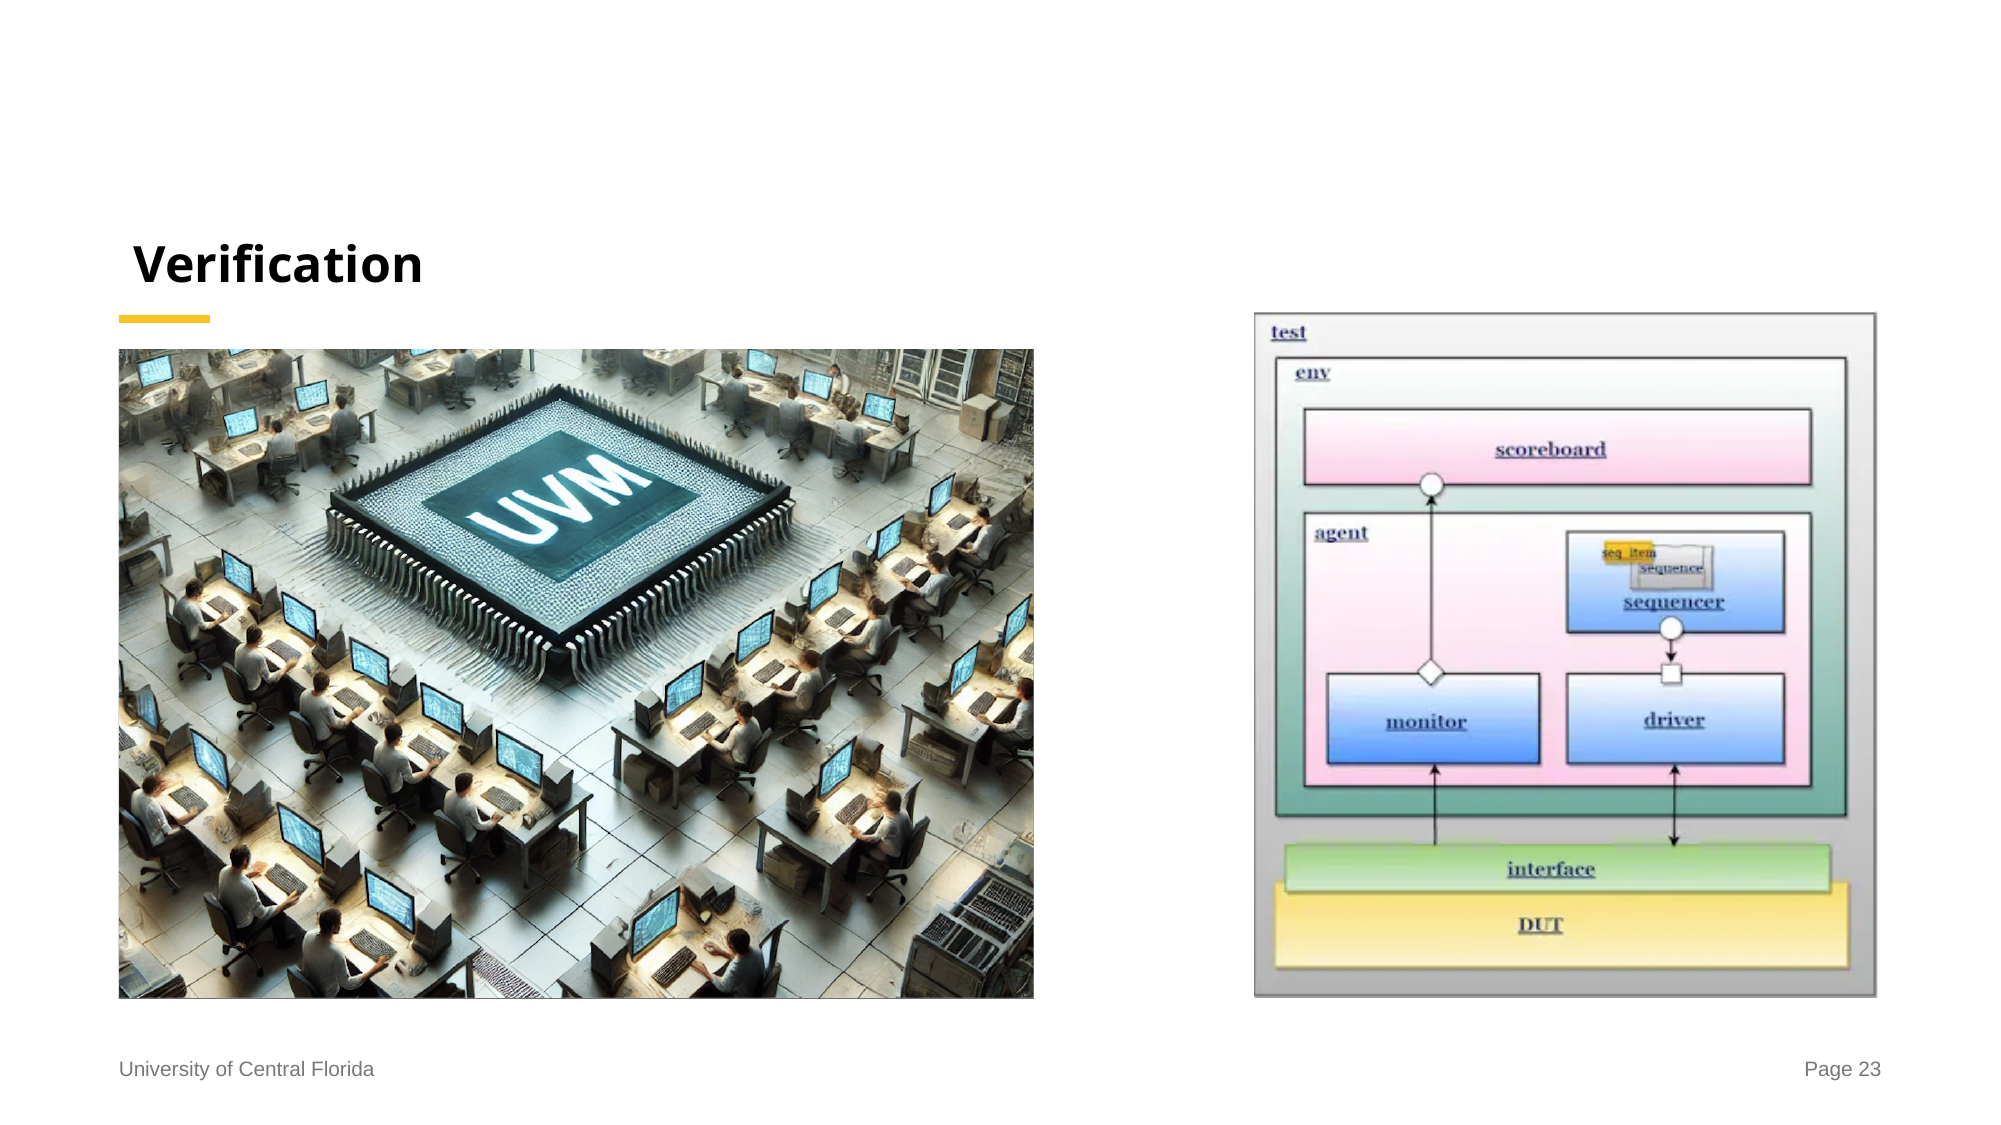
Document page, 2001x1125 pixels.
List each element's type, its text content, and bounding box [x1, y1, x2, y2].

picture [1254, 311, 1881, 998]
picture [118, 349, 1035, 999]
title Verification [118, 118, 1882, 300]
